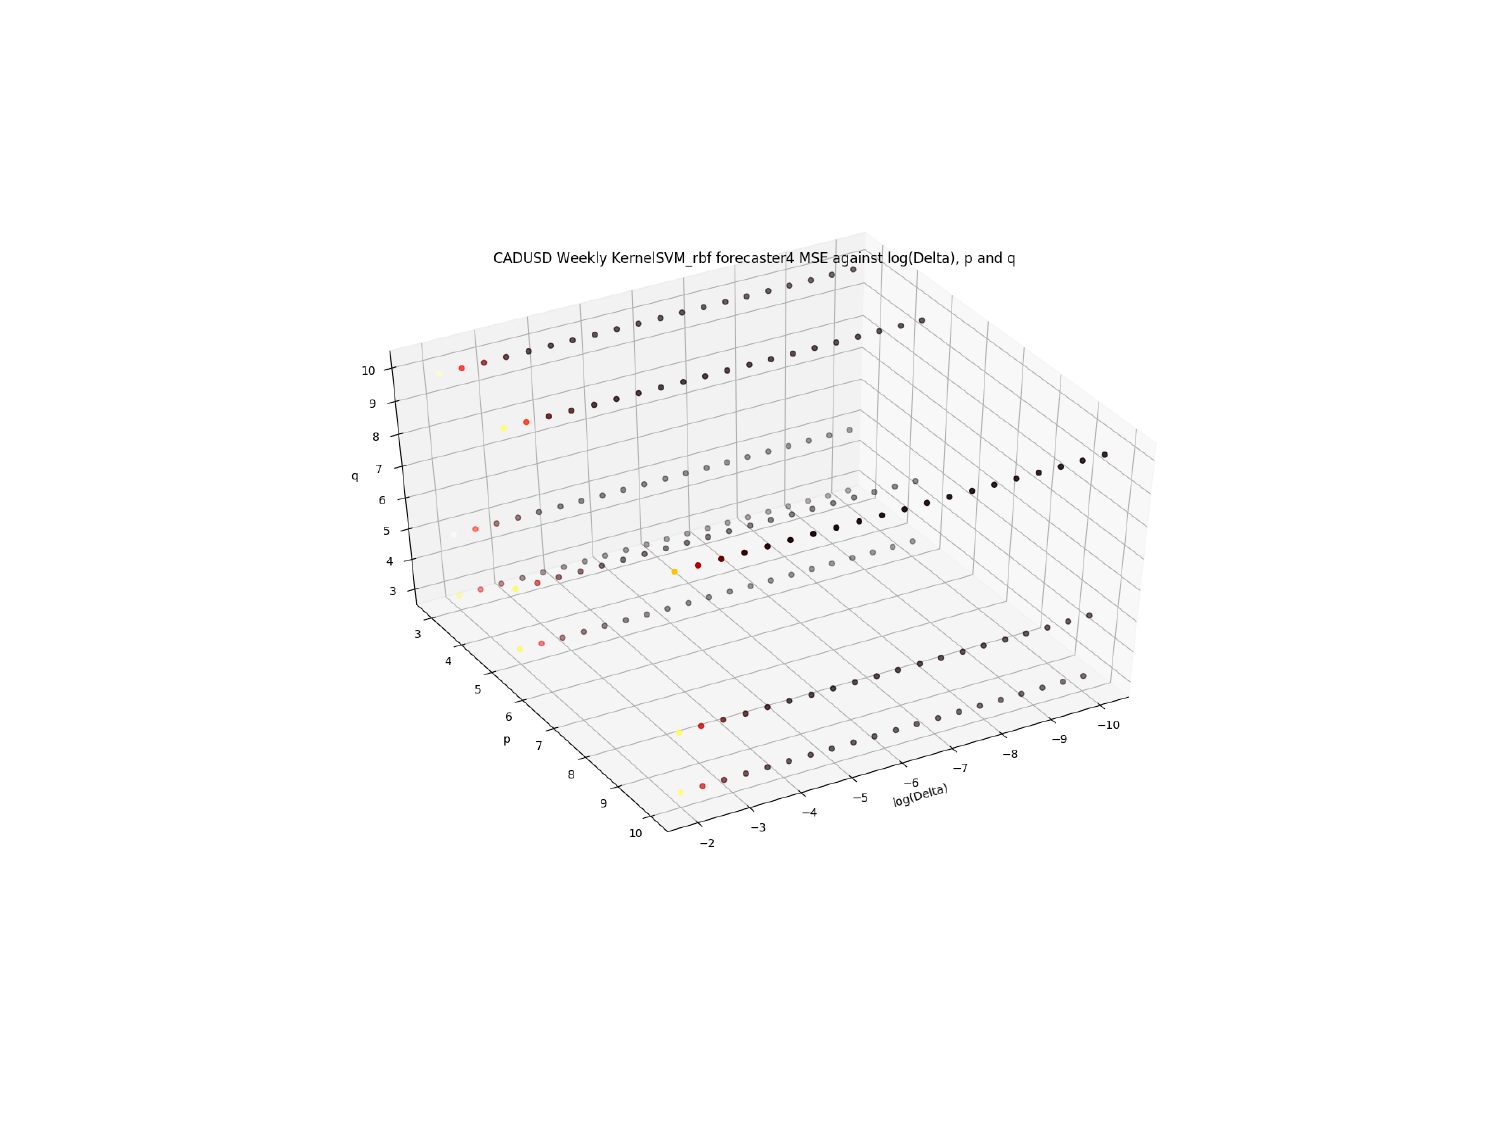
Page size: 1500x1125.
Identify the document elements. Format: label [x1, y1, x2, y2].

picture [119, 119, 1358, 946]
